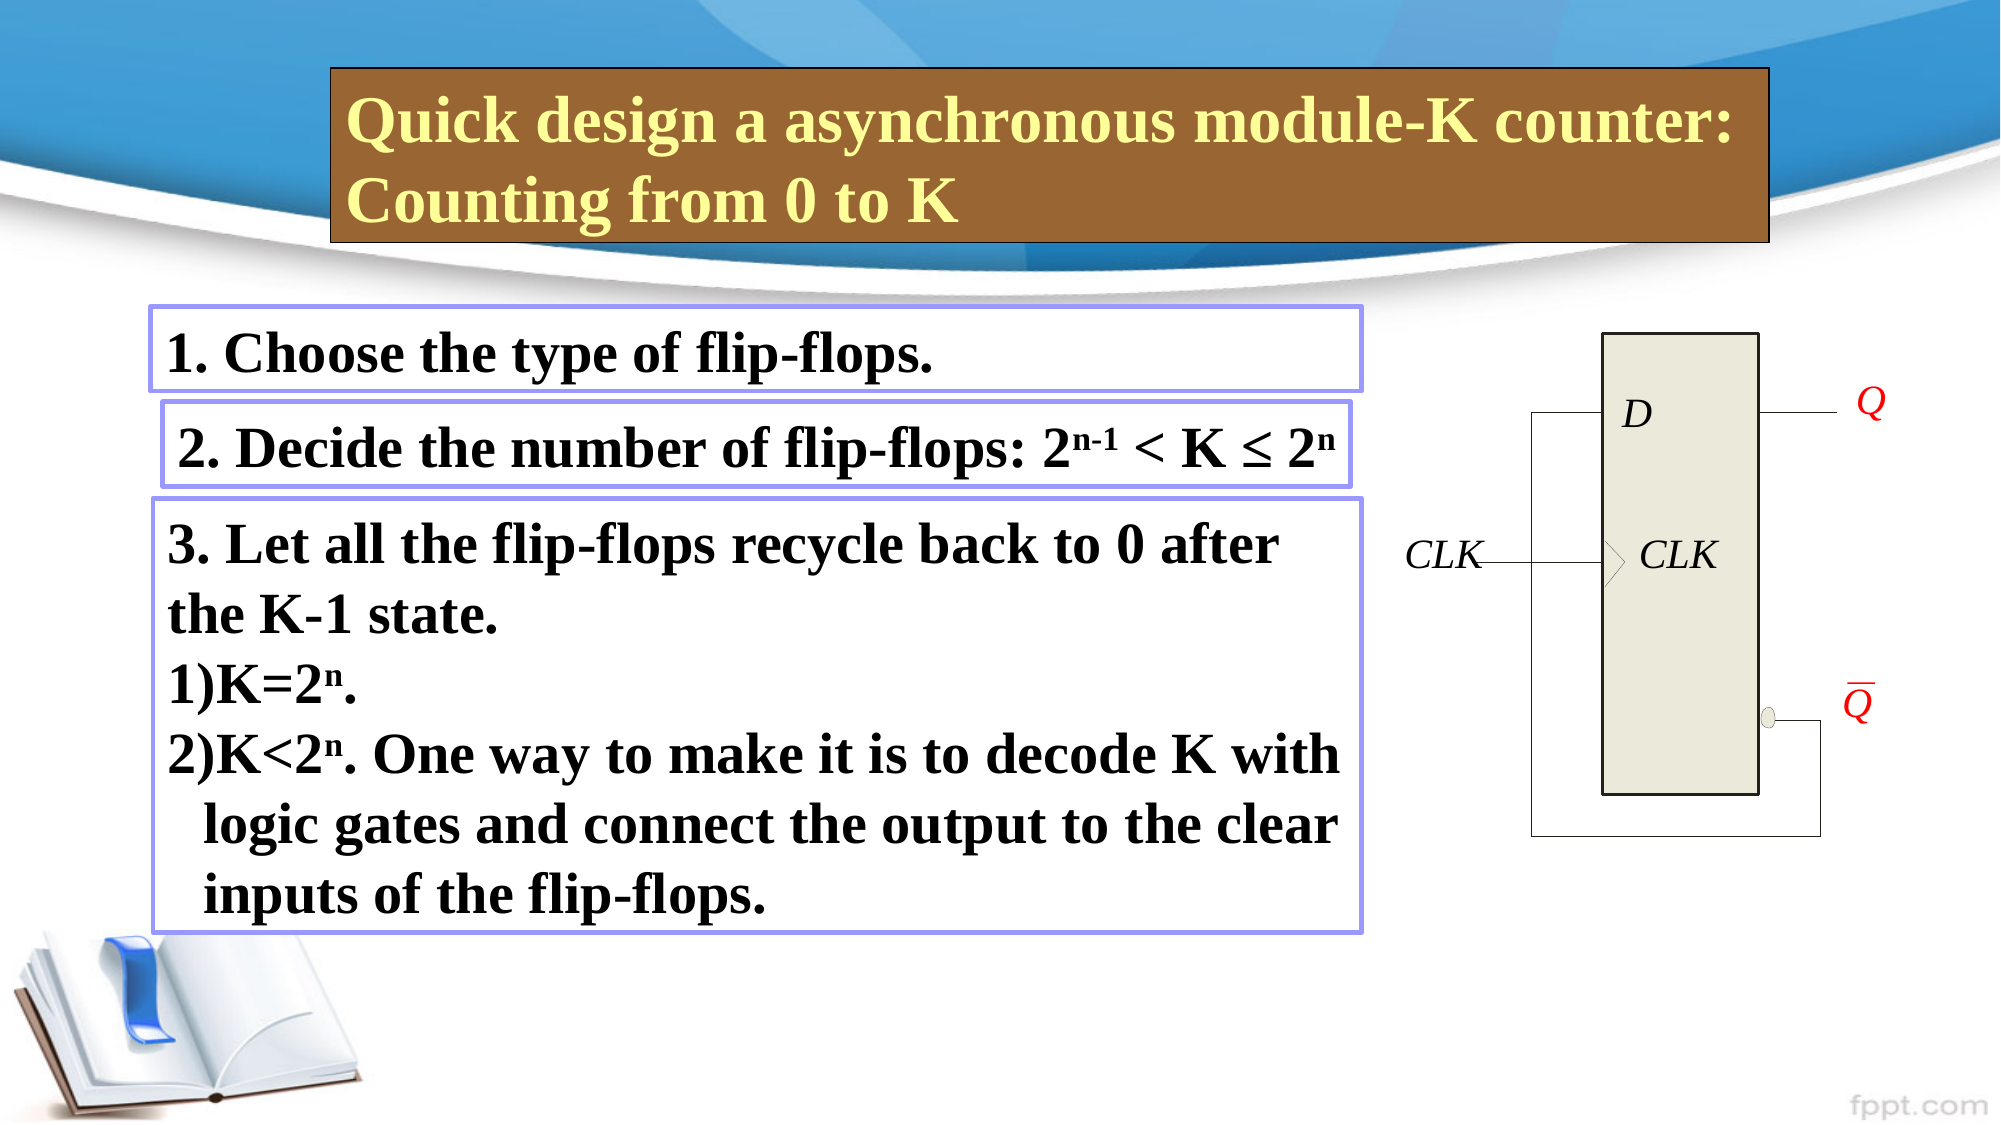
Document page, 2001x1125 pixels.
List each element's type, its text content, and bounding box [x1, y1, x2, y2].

text_box 2. Decide the number of flip-flops: 2n-1 < K ≤ 2n [162, 401, 1351, 487]
text_box 1. Choose the type of flip-flops. [150, 306, 1362, 392]
text_box 3. Let all the flip-flops recycle back to 0 after the K-1 state. K=2n. K<2n. One way to make it is to decode K with logic gates and connect the output to the clear inputs of the flip-flops. [153, 498, 1362, 933]
picture [0, 0, 2001, 1125]
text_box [1399, 324, 1938, 846]
text_box Quick design a asynchronous module-K counter: Counting from 0 to K [330, 68, 1770, 243]
